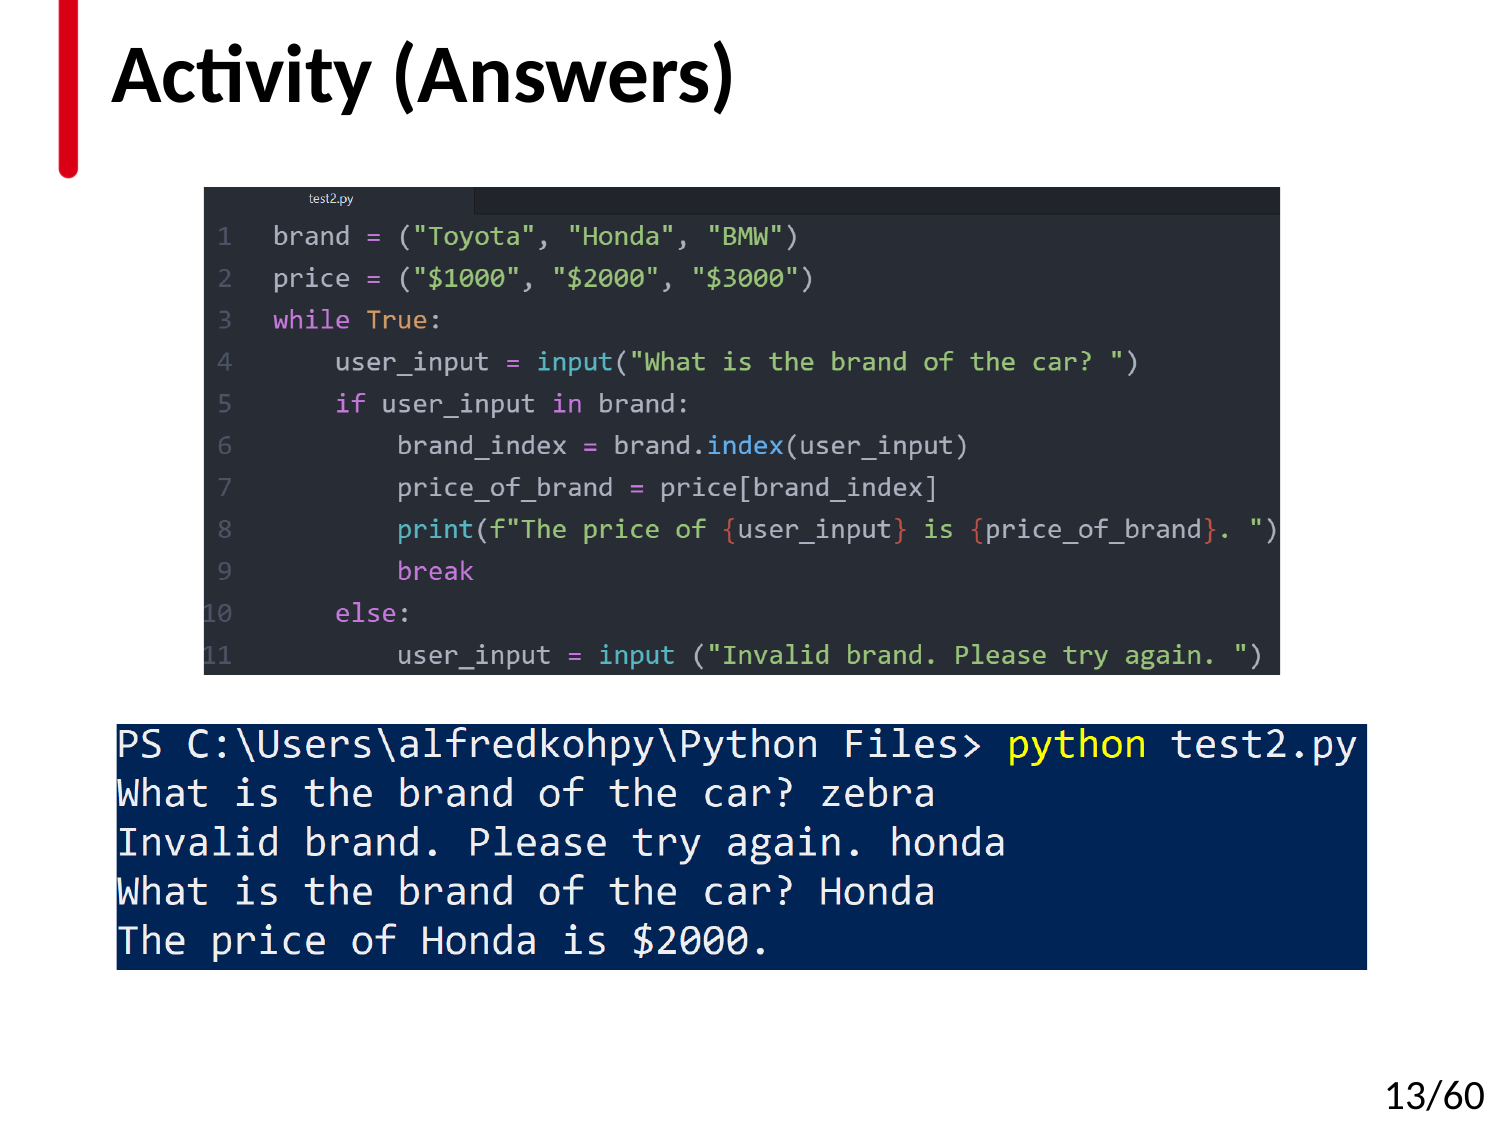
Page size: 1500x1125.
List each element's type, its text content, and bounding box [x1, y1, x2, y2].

picture [116, 724, 1368, 970]
picture [57, 0, 81, 200]
title Activity (Answers) [96, 0, 1425, 138]
picture [203, 187, 1281, 675]
